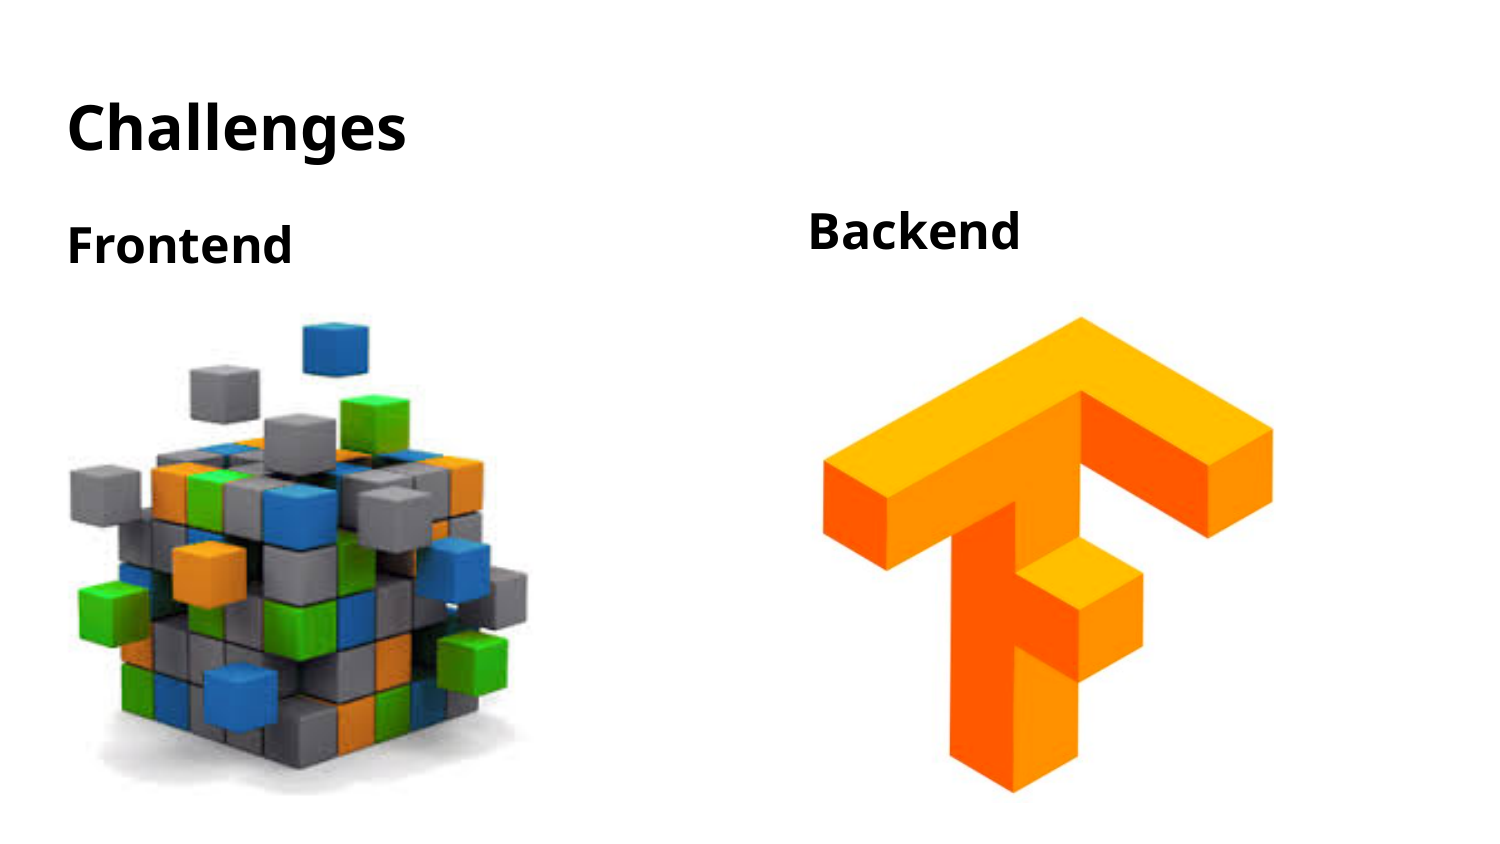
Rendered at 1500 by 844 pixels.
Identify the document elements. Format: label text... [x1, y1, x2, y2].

picture [792, 300, 1294, 803]
list Frontend [51, 189, 708, 266]
list Backend [792, 175, 1449, 252]
title Challenges [51, 72, 1449, 176]
picture [50, 296, 542, 808]
